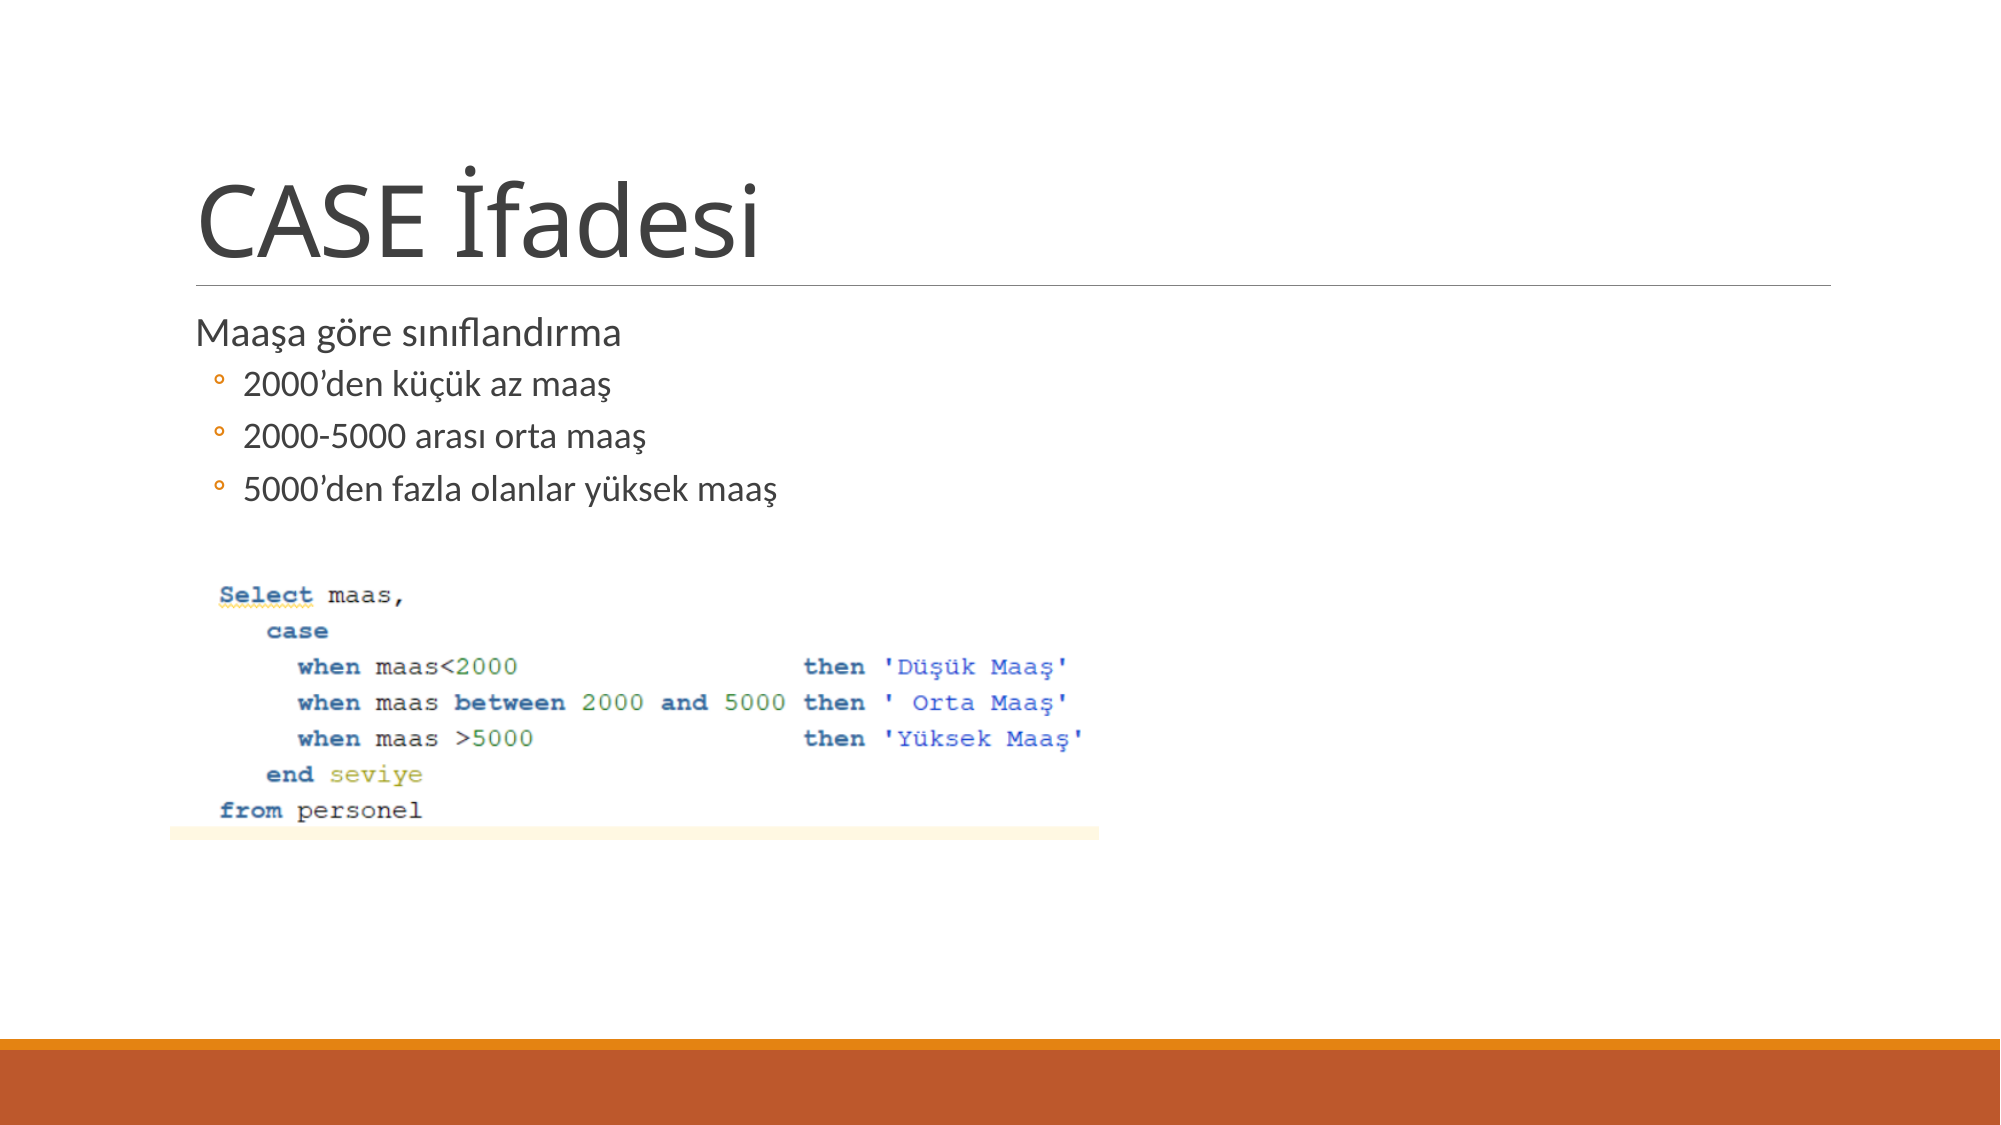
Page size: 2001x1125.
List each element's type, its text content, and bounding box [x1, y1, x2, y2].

title CASE İfadesi [180, 47, 1830, 285]
picture [169, 561, 1100, 841]
list Maaşa göre sınıflandırma 2000’den küçük az maaş 2000-5000 arası orta maaş 5000’den fazla olanlar yüksek maaş [180, 302, 1830, 963]
